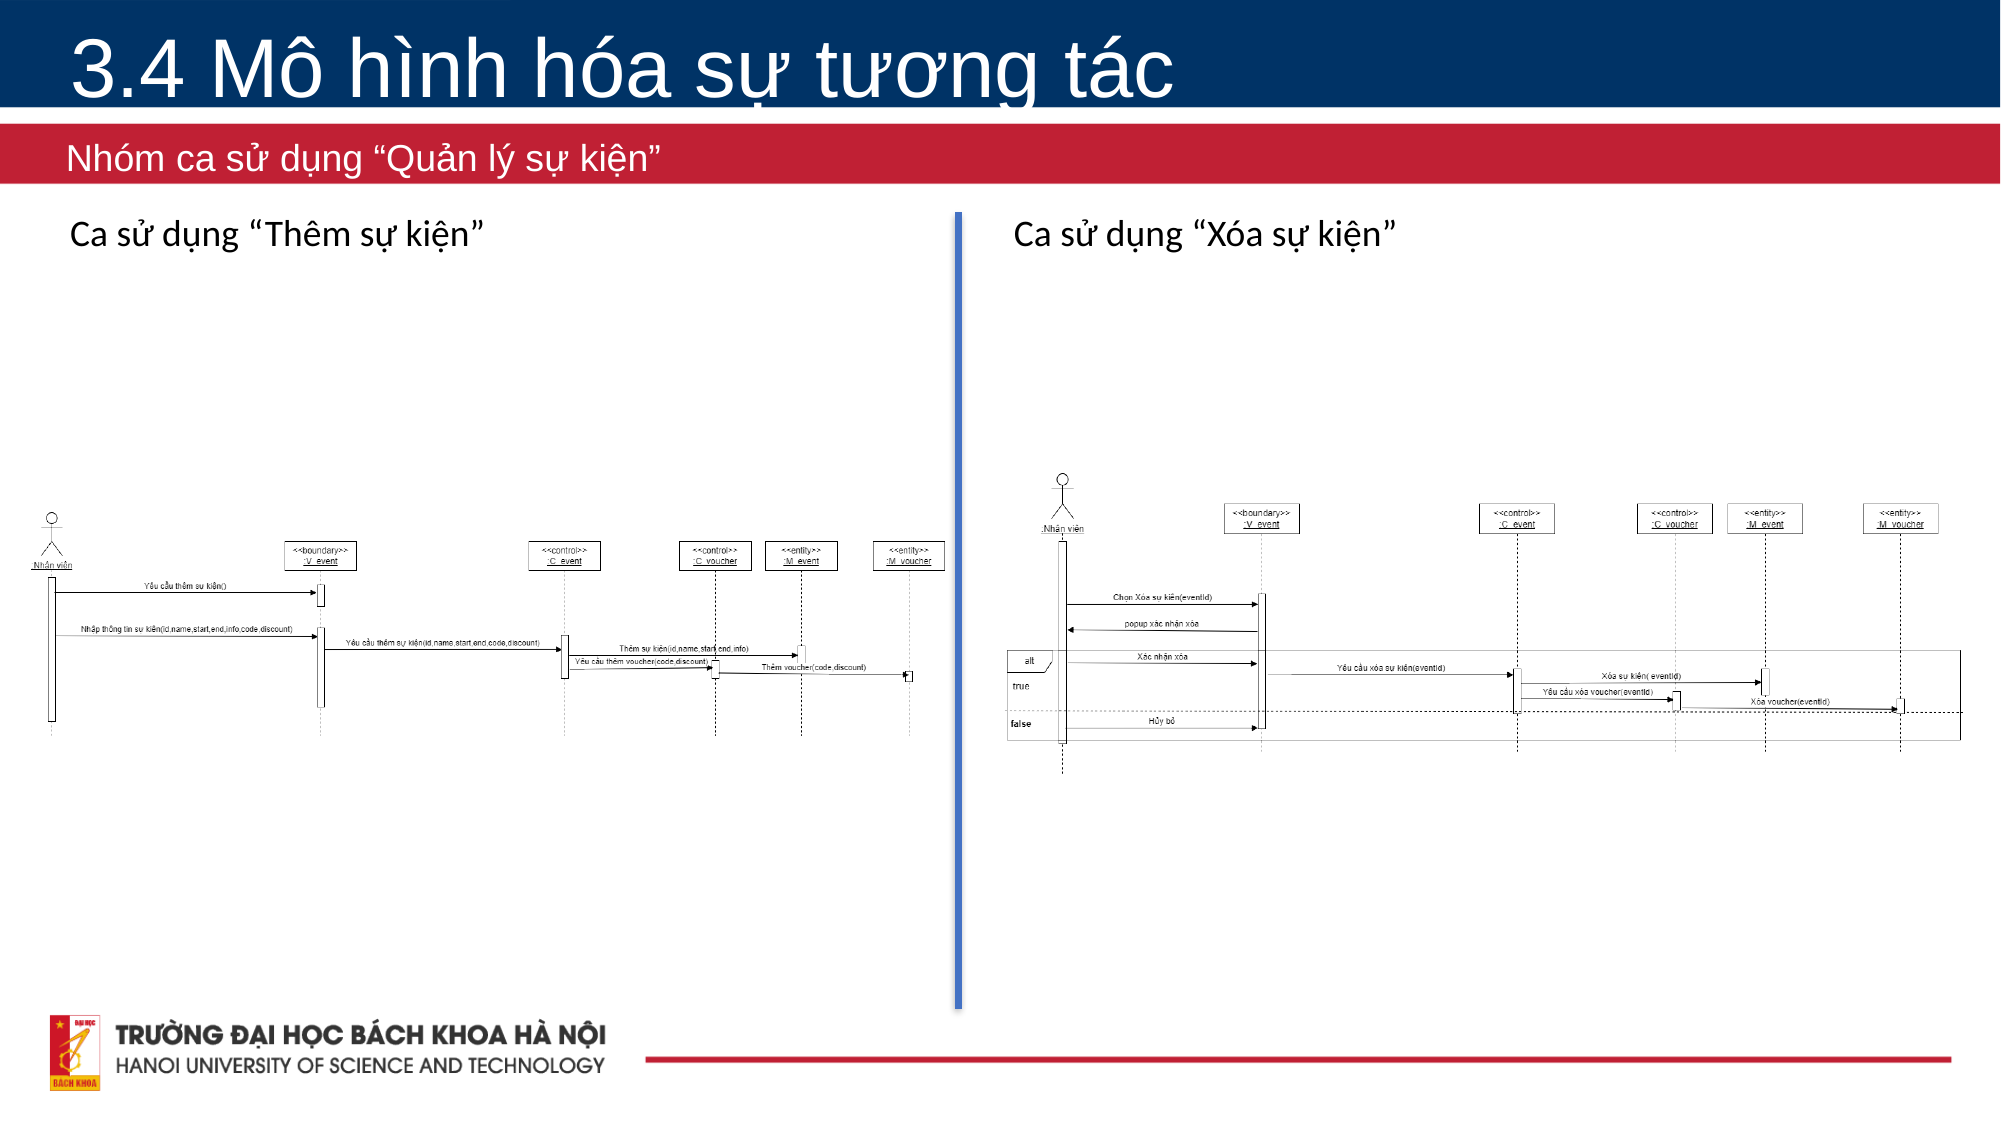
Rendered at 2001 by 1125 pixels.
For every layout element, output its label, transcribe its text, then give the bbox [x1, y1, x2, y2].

text_box Ca sử dụng “Thêm sự kiện” [55, 201, 889, 262]
text_box 3.4 Mô hình hóa sự tương tác [55, 18, 1945, 112]
text_box Ca sử dụng “Xóa sự kiện” [999, 201, 1833, 262]
picture [0, 0, 2001, 1125]
text_box Nhóm ca sử dụng “Quản lý sự kiện” [50, 126, 1796, 187]
